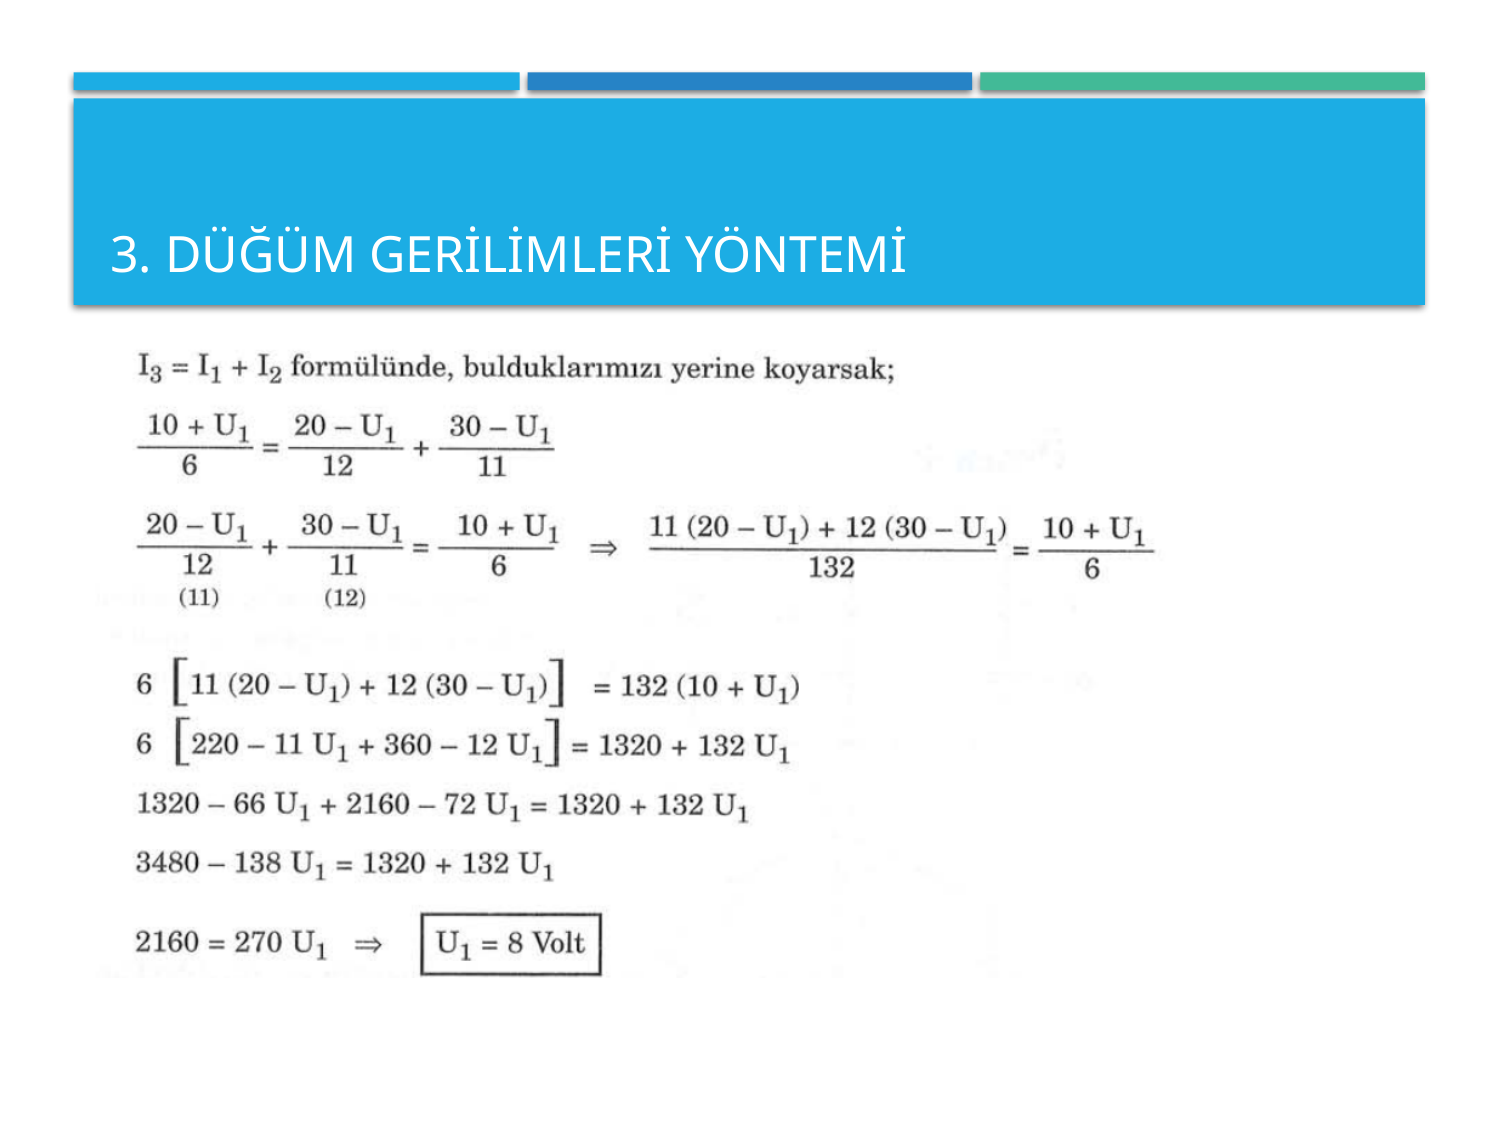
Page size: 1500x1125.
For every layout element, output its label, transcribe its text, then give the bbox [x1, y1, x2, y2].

title 3. Düğüm gerilimleri yöntemi [95, 112, 1406, 291]
picture [94, 333, 1180, 978]
